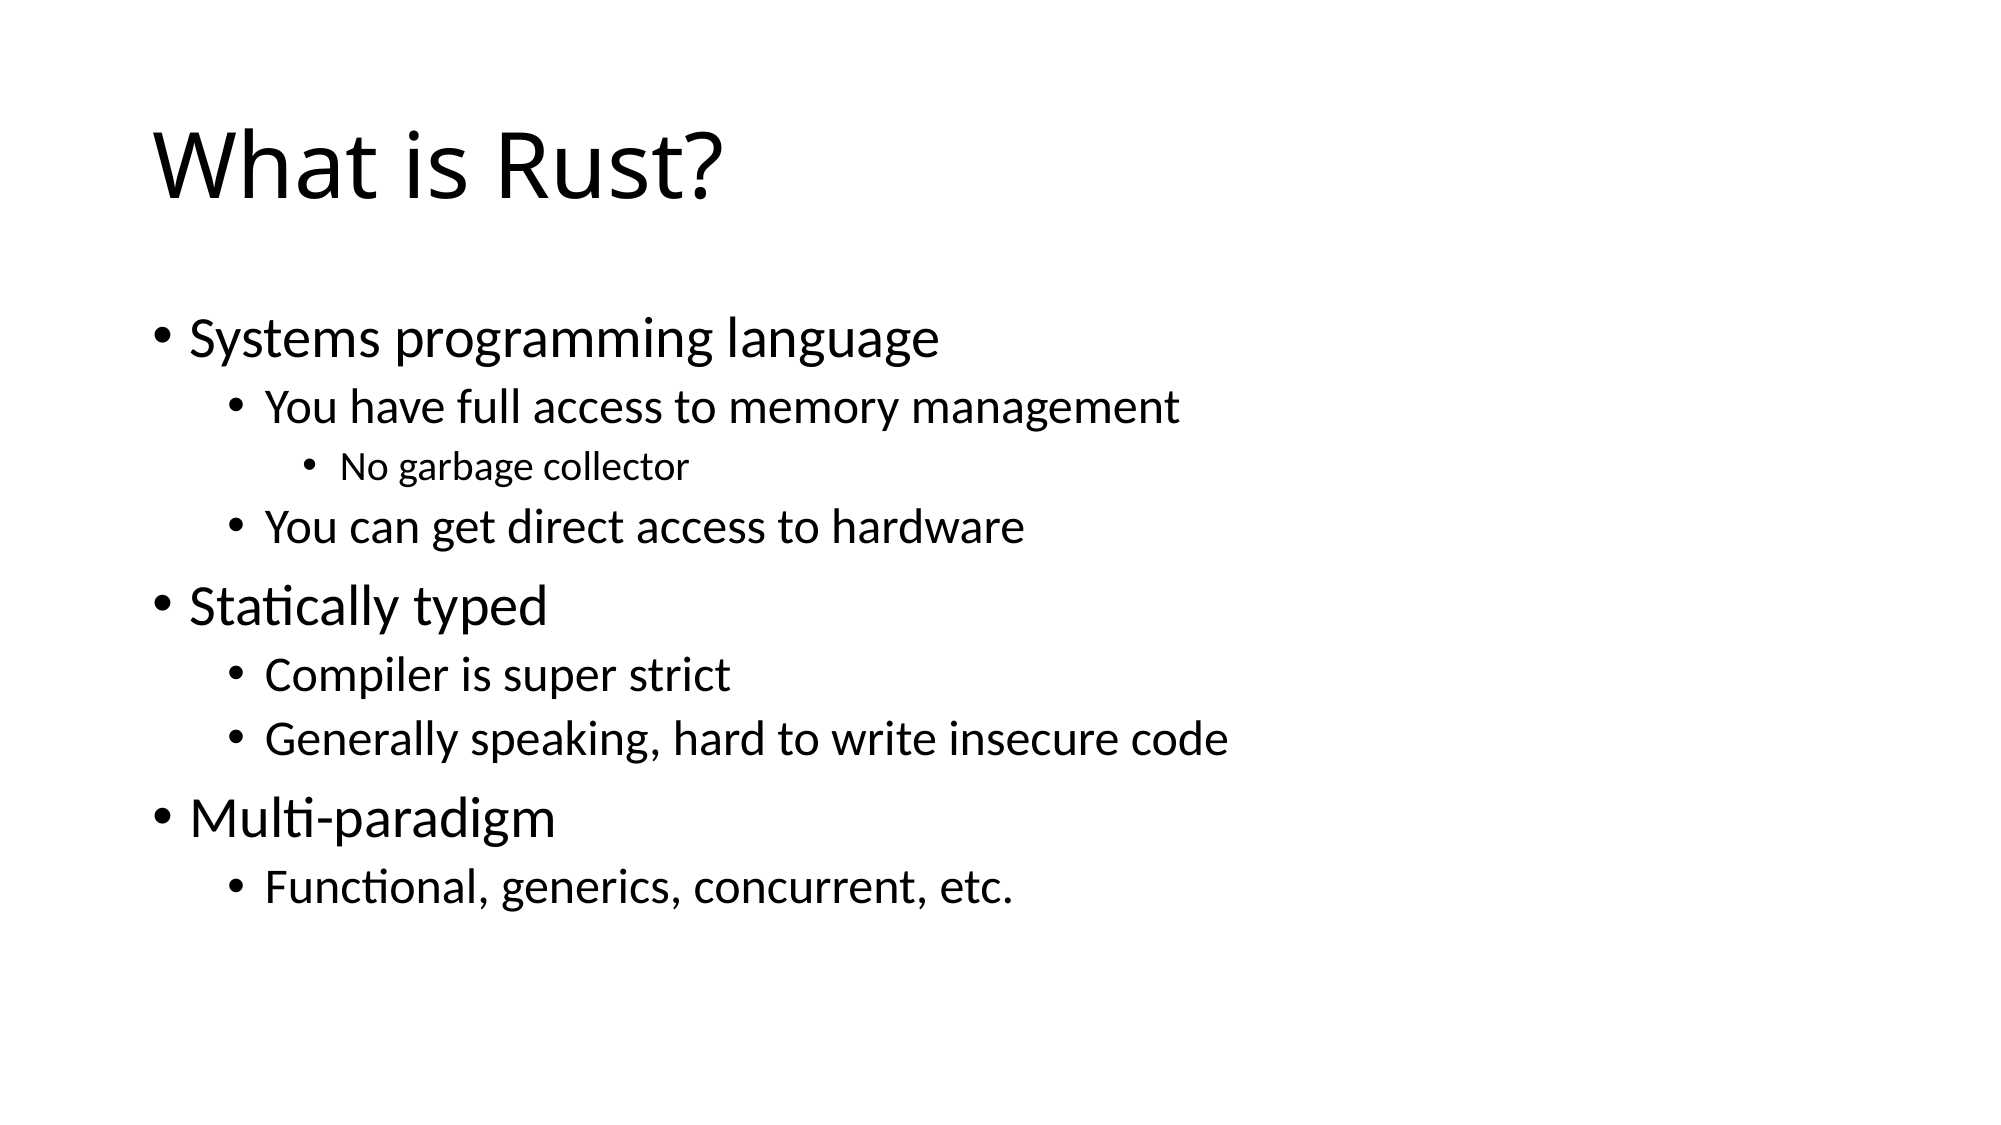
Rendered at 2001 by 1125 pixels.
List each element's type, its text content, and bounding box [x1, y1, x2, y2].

title What is Rust? [137, 59, 1863, 278]
list Systems programming language You have full access to memory management No garbage collector You can get direct access to hardware Statically typed Compiler is super strict Generally speaking, hard to write insecure code Multi-paradigm Functional, generics, concurrent, etc. [137, 299, 1863, 1014]
